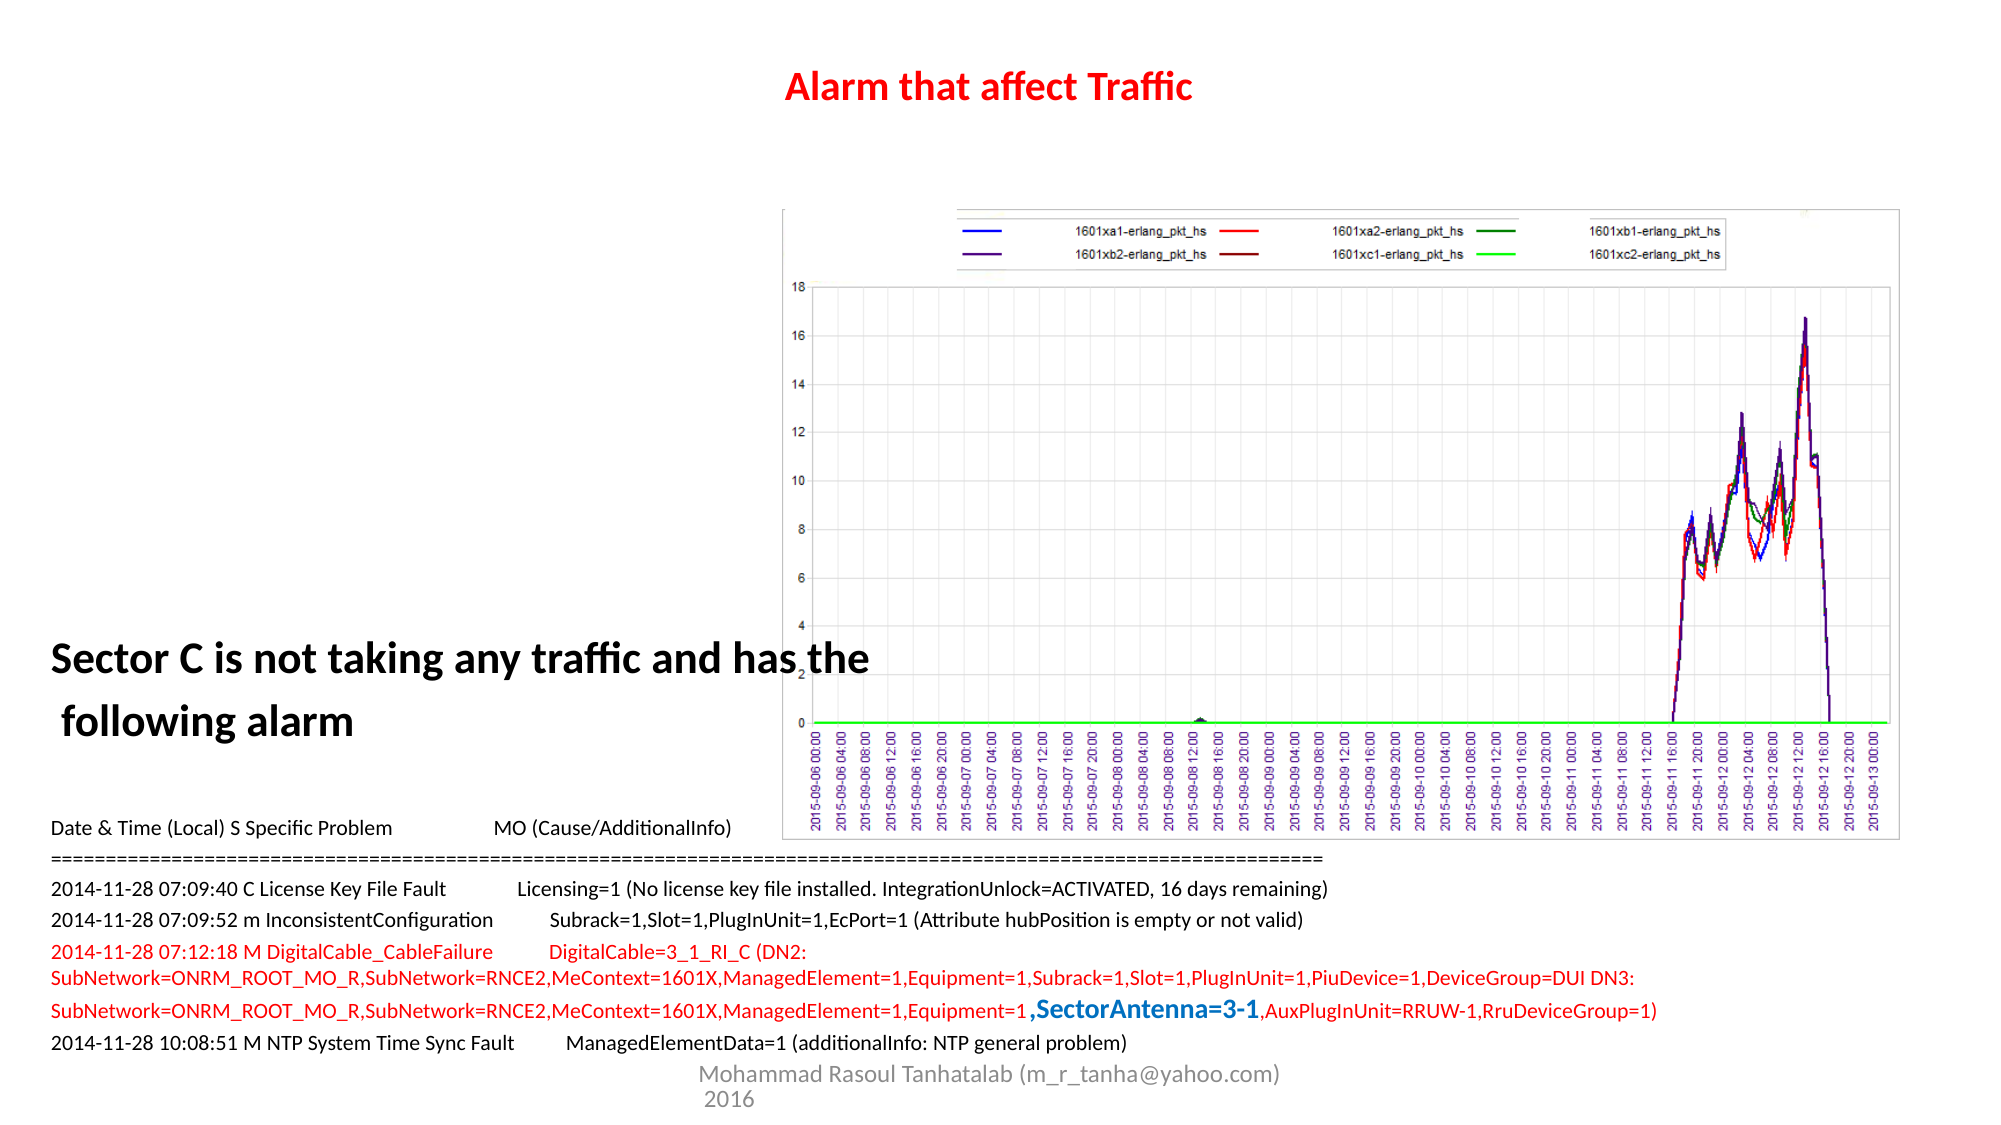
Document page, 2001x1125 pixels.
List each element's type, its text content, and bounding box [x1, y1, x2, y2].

list Sector C is not taking any traffic and has the following alarm Date & Time (Local) S Specific Problem MO (Cause/AdditionalInfo) ==================================================================================================================== 2014-11-28 07:09:40 C License Key File Fault Licensing=1 (No license key file installed. IntegrationUnlock=ACTIVATED, 16 days remaining) 2014-11-28 07:09:52 m InconsistentConfiguration Subrack=1,Slot=1,PlugInUnit=1,EcPort=1 (Attribute hubPosition is empty or not valid) 2014-11-28 07:12:18 M DigitalCable_CableFailure DigitalCable=3_1_RI_C (DN2: SubNetwork=ONRM_ROOT_MO_R,SubNetwork=RNCE2,MeContext=1601X,ManagedElement=1,Equipment=1,Subrack=1,Slot=1,PlugInUnit=1,PiuDevice=1,DeviceGroup=DUI DN3: SubNetwork=ONRM_ROOT_MO_R,SubNetwork=RNCE2,MeContext=1601X,ManagedElement=1,Equipment=1,SectorAntenna=3-1,AuxPlugInUnit=RRUW-1,RruDeviceGroup=1) 2014-11-28 10:08:51 M NTP System Time Sync Fault ManagedElementData=1 (additionalInfo: NTP general problem) [35, 585, 1758, 1063]
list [781, 209, 1901, 840]
title Alarm that affect Traffic [118, 33, 1860, 117]
footer Mohammad Rasoul Tanhatalab (m_r_tanha@yahoo.com) 2016 [683, 1042, 1317, 1103]
